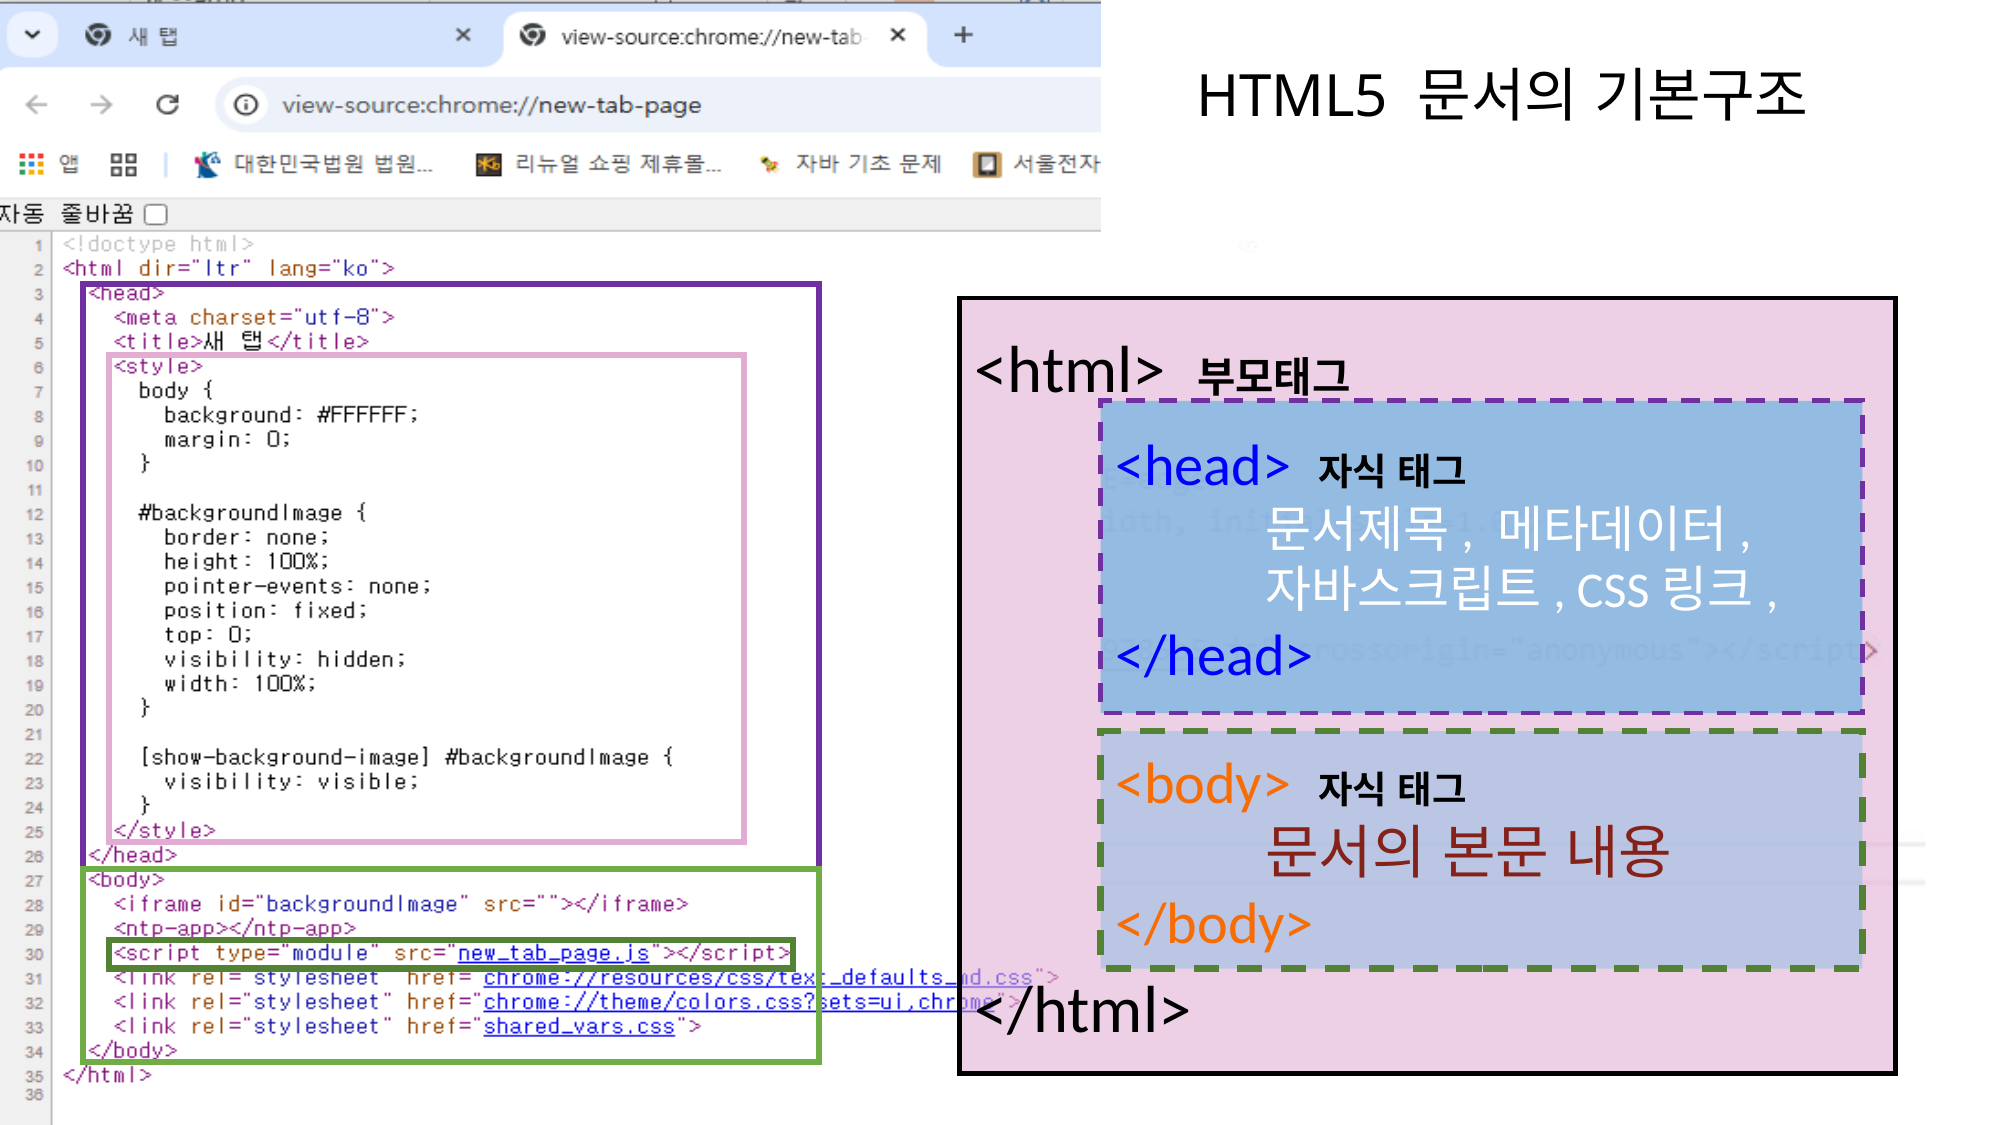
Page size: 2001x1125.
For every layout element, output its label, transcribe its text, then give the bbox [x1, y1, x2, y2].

title HTML5 문서의 기본구조 [1141, 26, 1863, 170]
picture [0, 0, 1926, 1125]
